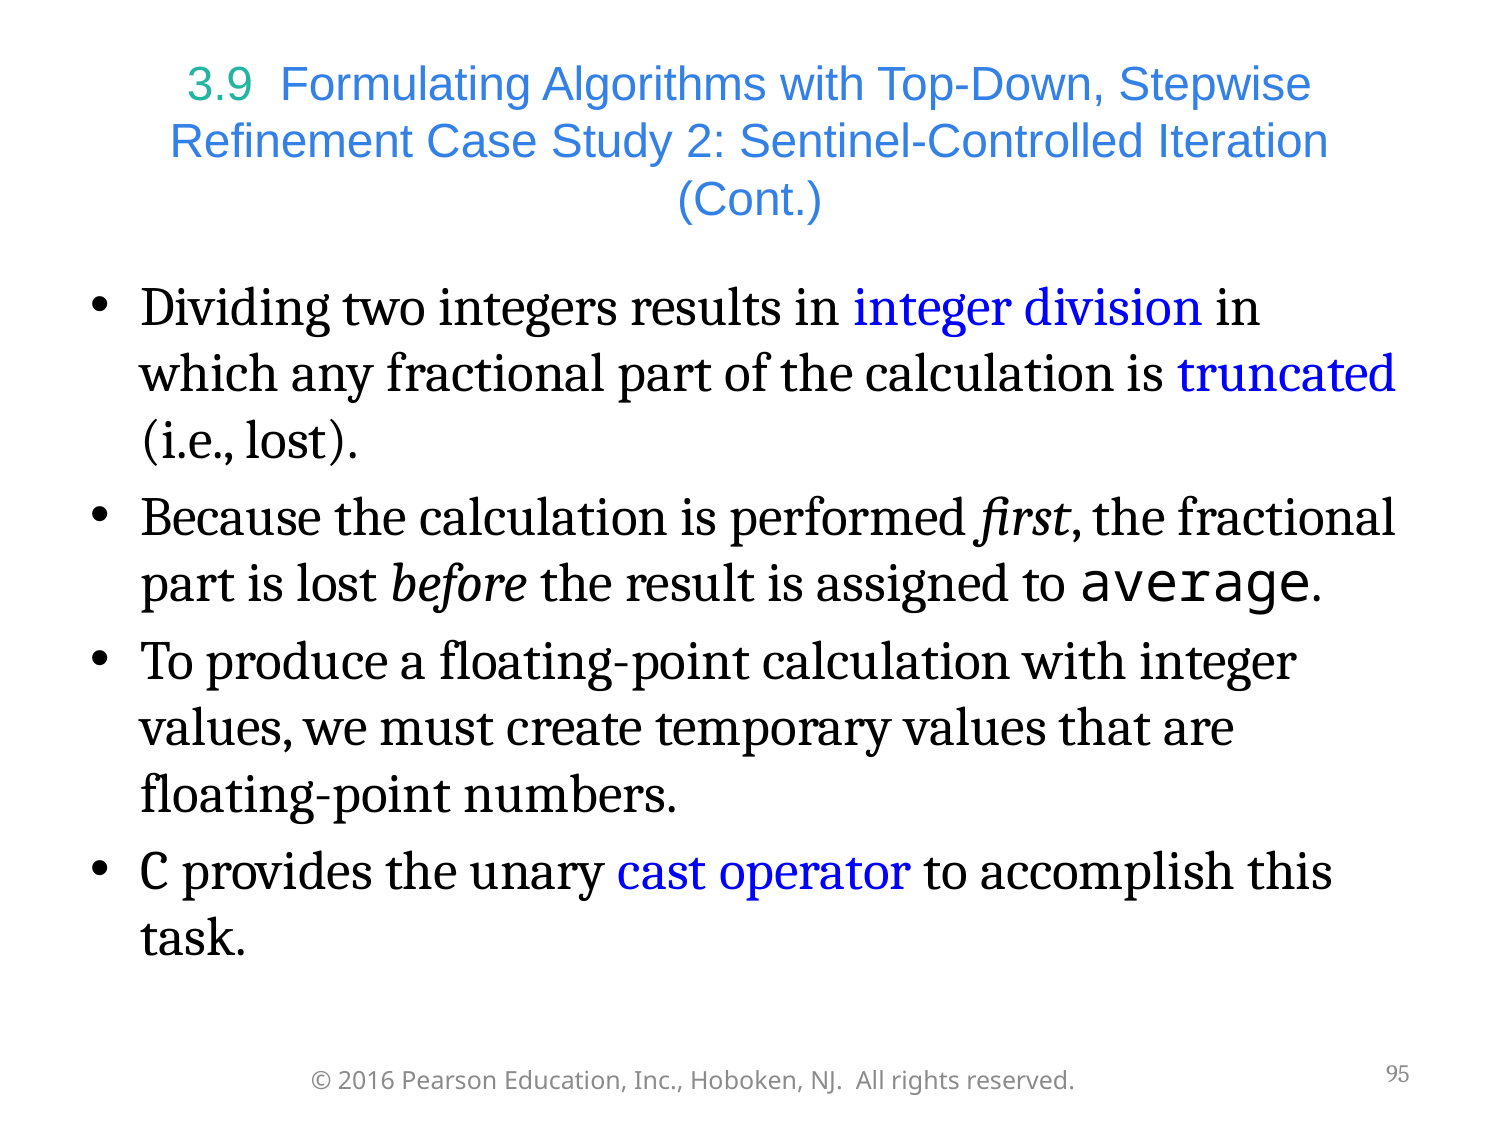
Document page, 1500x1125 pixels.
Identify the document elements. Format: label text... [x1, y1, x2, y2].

title 3.9 Formulating Algorithms with Top-Down, Stepwise Refinement Case Study 2: Sentinel-Controlled Iteration (Cont.) [75, 45, 1425, 233]
footer © 2016 Pearson Education, Inc., Hoboken, NJ. All rights reserved. [287, 1050, 1100, 1110]
slide_number 95 [1074, 1042, 1425, 1103]
list Dividing two integers results in integer division in which any fractional part of the calculation is truncated (i.e., lost). Because the calculation is performed first, the fractional part is lost before the result is assigned to average. To produce a floating-point calculation with integer values, we must create temporary values that are floating-point numbers. C provides the unary cast operator to accomplish this task. [75, 262, 1425, 1005]
